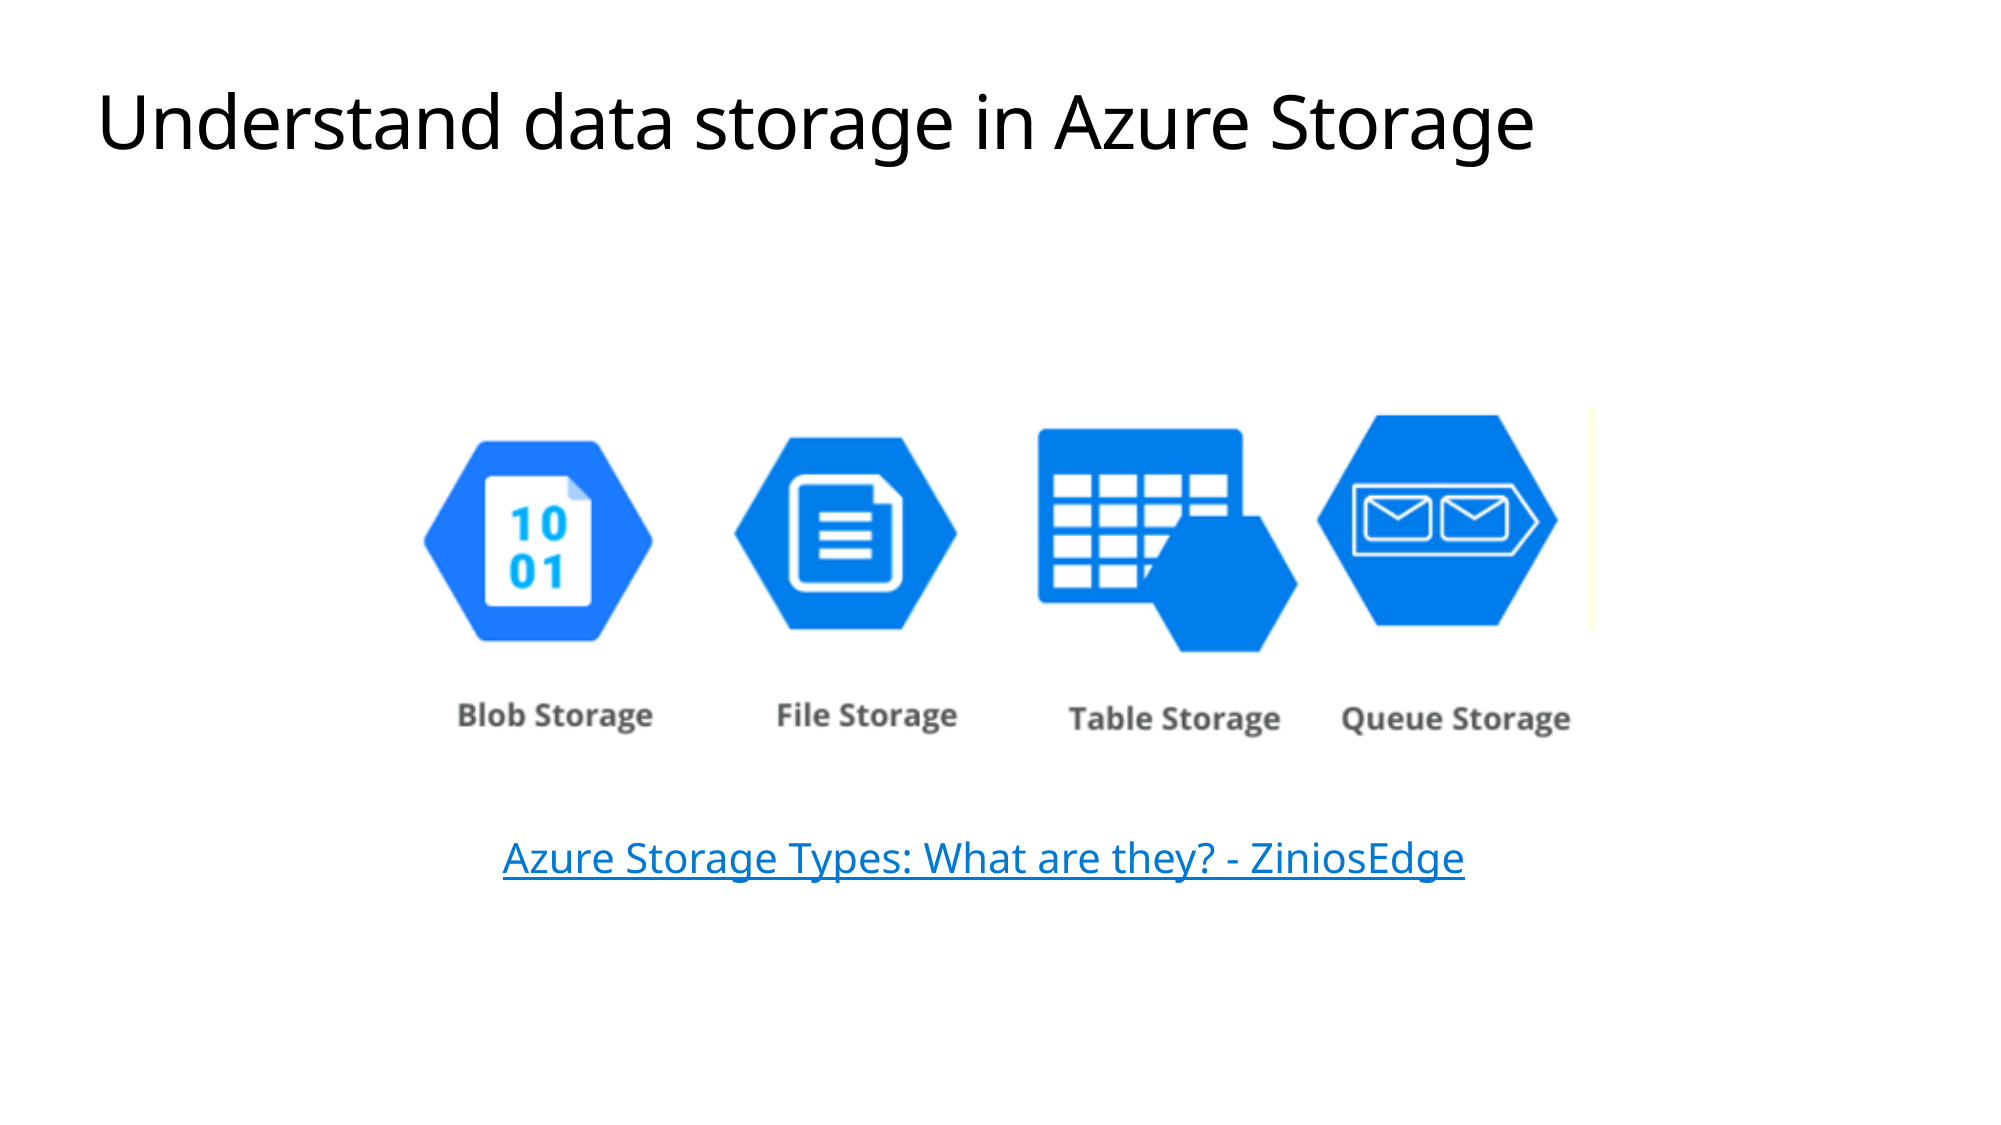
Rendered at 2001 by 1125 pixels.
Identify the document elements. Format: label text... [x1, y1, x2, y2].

text_box Azure Storage Types: What are they? - ZiniosEdge [450, 832, 1518, 890]
title Understand data storage in Azure Storage [96, 75, 1904, 166]
picture [371, 346, 1597, 804]
